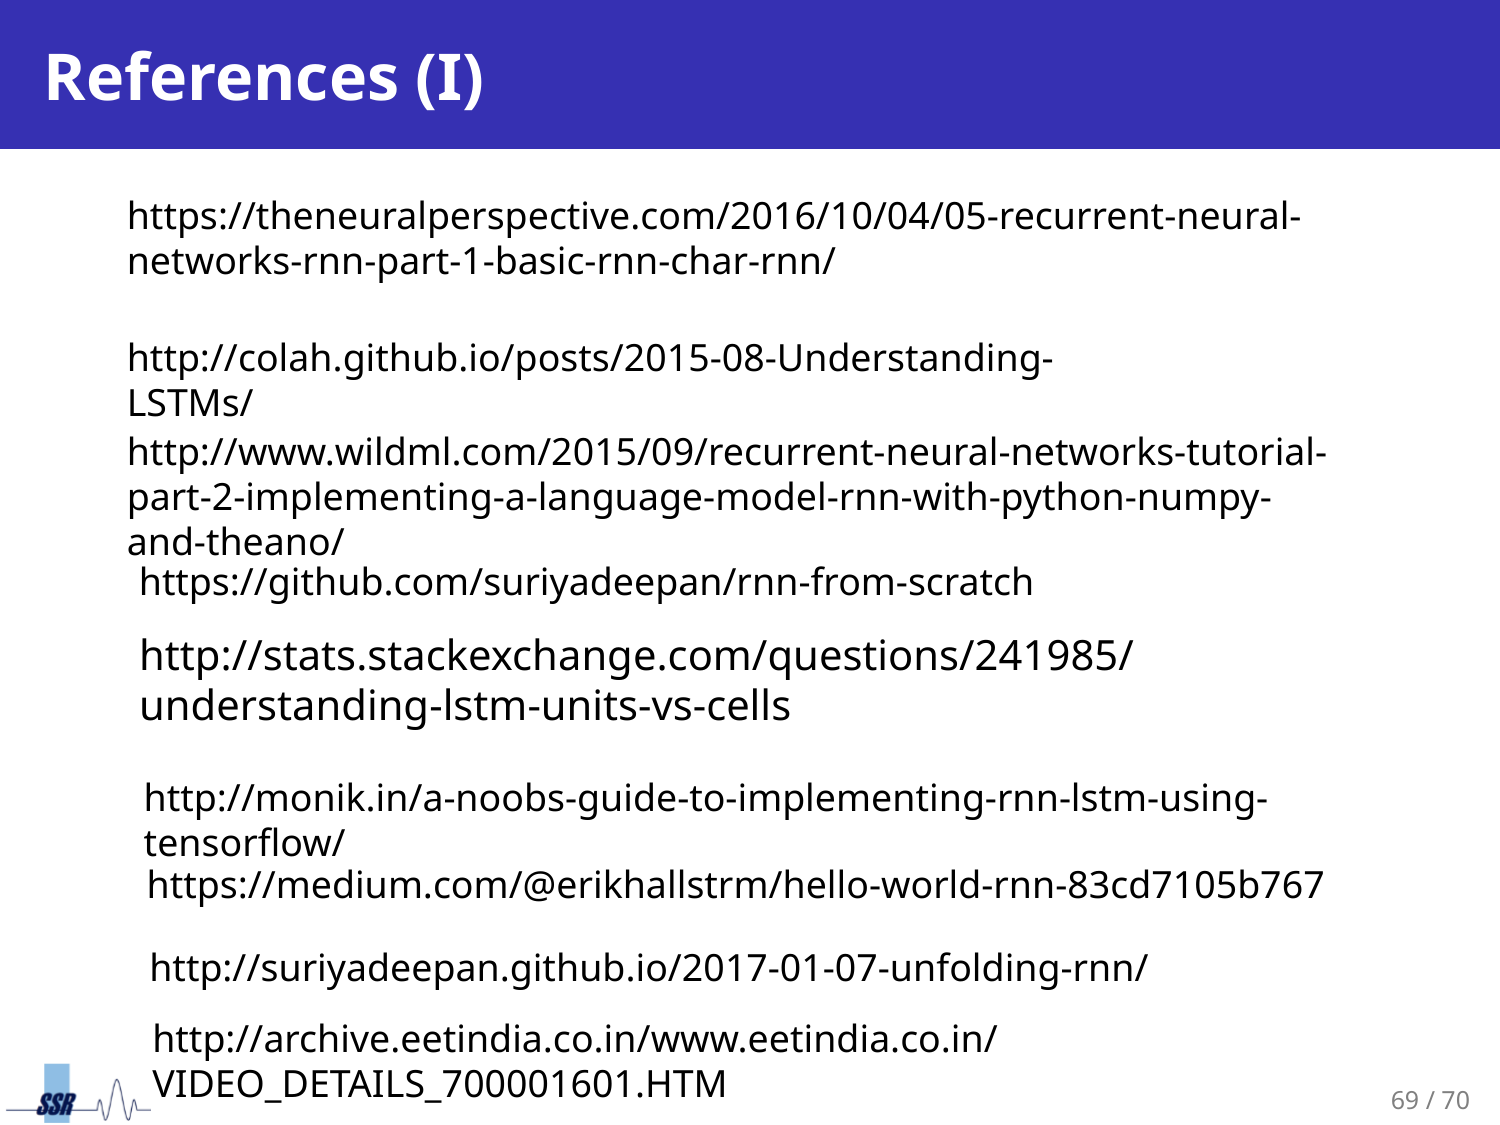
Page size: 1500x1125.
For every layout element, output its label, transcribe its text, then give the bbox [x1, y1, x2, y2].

text_box http://archive.eetindia.co.in/www.eetindia.co.in/VIDEO_DETAILS_700001601.HTM [137, 1007, 1431, 1113]
text_box https://github.com/suriyadeepan/rnn-from-scratch [123, 571, 1187, 611]
text_box http://monik.in/a-noobs-guide-to-implementing-rnn-lstm-using-tensorflow/ [128, 766, 1322, 871]
text_box http://stats.stackexchange.com/questions/241985/understanding-lstm-units-vs-cells [124, 621, 1283, 737]
title References (I) [0, 0, 1500, 151]
text_box http://www.wildml.com/2015/09/recurrent-neural-networks-tutorial-part-2-implementing-a-language-model-rnn-with-python-numpy-and-theano/ [112, 420, 1353, 571]
text_box http://suriyadeepan.github.io/2017-01-07-unfolding-rnn/ [134, 936, 1328, 997]
text_box https://theneuralperspective.com/2016/10/04/05-recurrent-neural-networks-rnn-part-1-basic-rnn-char-rnn/ [112, 184, 1353, 290]
text_box https://medium.com/@erikhallstrm/hello-world-rnn-83cd7105b767 [131, 853, 1373, 914]
text_box http://colah.github.io/posts/2015-08-Understanding-LSTMs/ [112, 326, 1081, 420]
picture [1, 1062, 151, 1125]
